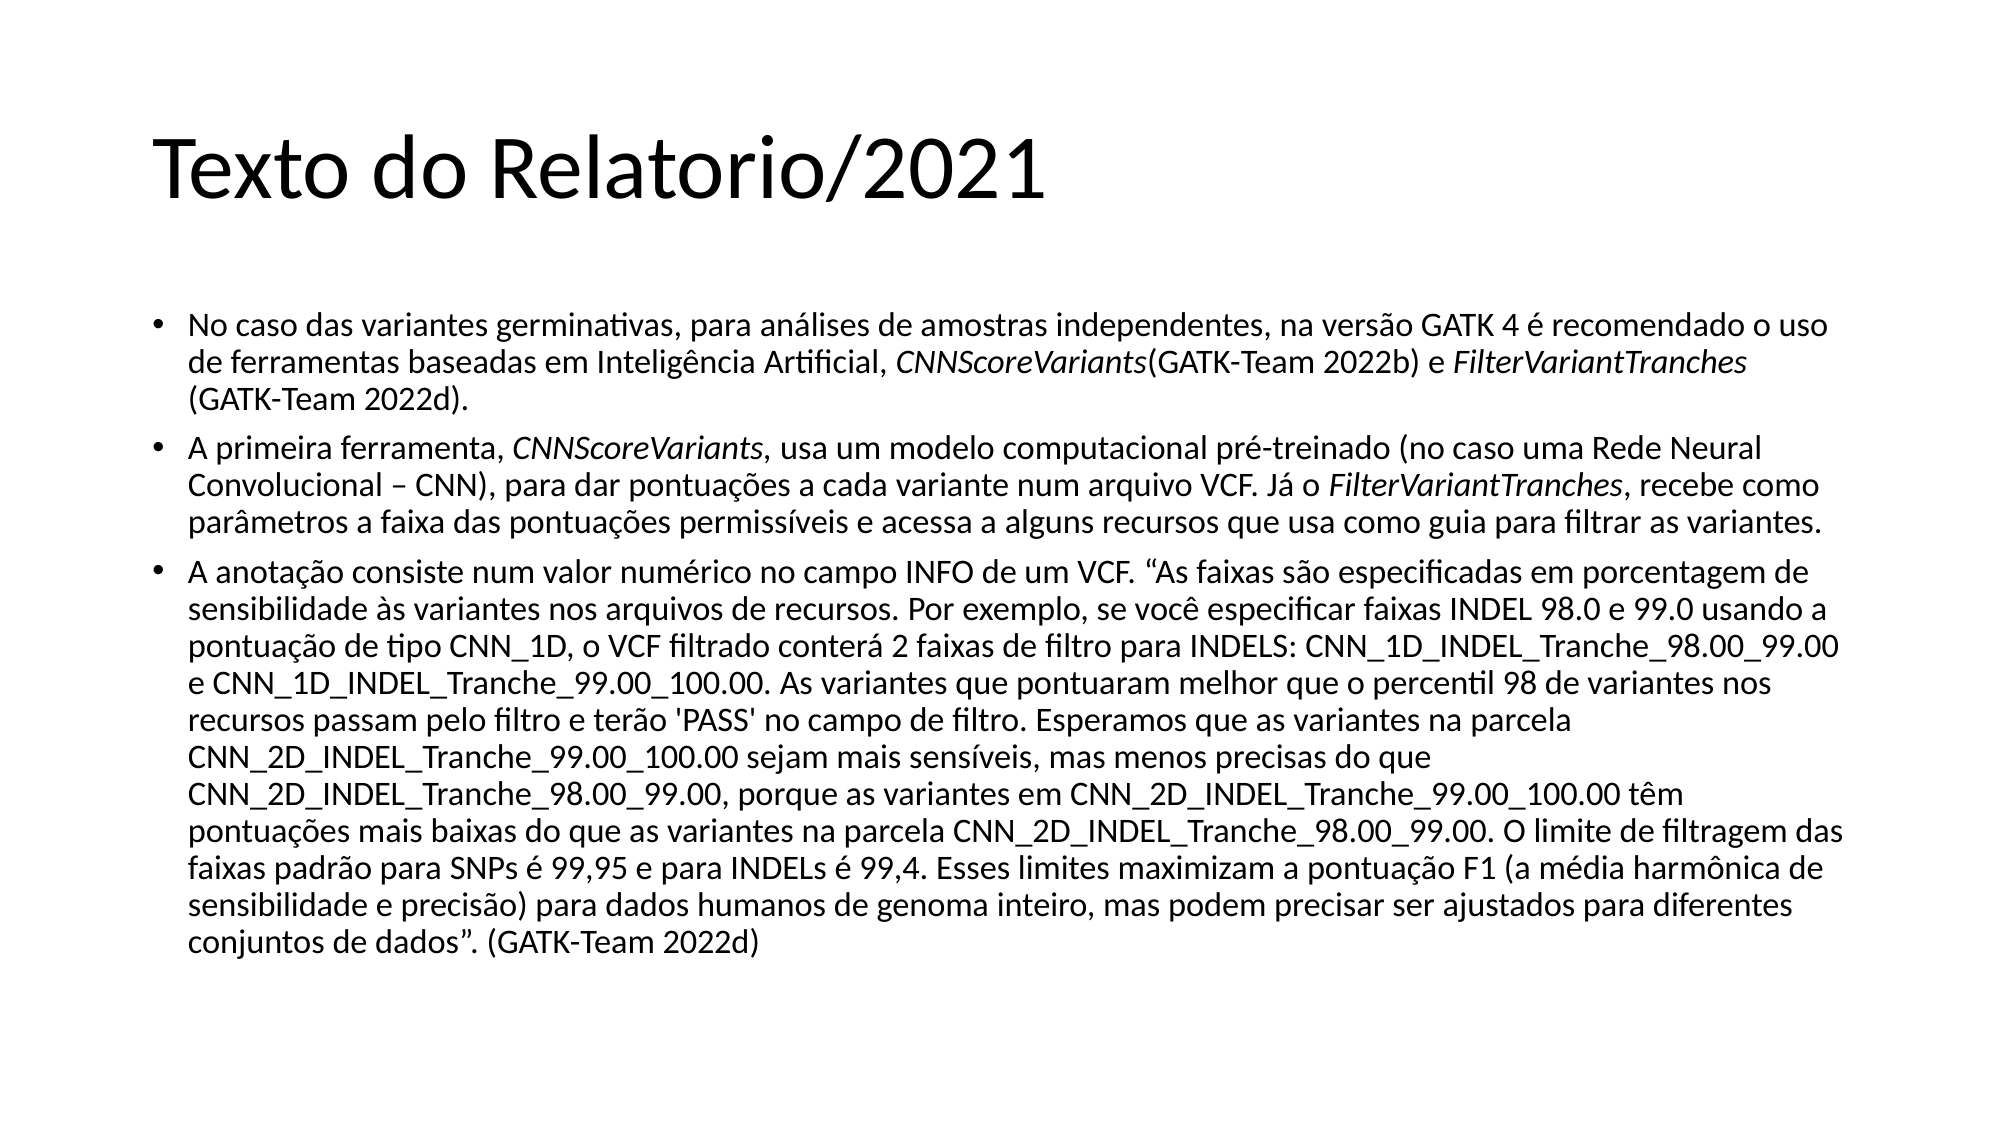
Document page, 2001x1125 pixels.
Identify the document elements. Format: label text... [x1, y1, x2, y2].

list No caso das variantes germinativas, para análises de amostras independentes, na versão GATK 4 é recomendado o uso de ferramentas baseadas em Inteligência Artificial, CNNScoreVariants(GATK-Team 2022b) e FilterVariantTranches (GATK-Team 2022d). A primeira ferramenta, CNNScoreVariants, usa um modelo computacional pré-treinado (no caso uma Rede Neural Convolucional – CNN), para dar pontuações a cada variante num arquivo VCF. Já o FilterVariantTranches, recebe como parâmetros a faixa das pontuações permissíveis e acessa a alguns recursos que usa como guia para filtrar as variantes. A anotação consiste num valor numérico no campo INFO de um VCF. “As faixas são especificadas em porcentagem de sensibilidade às variantes nos arquivos de recursos. Por exemplo, se você especificar faixas INDEL 98.0 e 99.0 usando a pontuação de tipo CNN_1D, o VCF filtrado conterá 2 faixas de filtro para INDELS: CNN_1D_INDEL_Tranche_98.00_99.00 e CNN_1D_INDEL_Tranche_99.00_100.00. As variantes que pontuaram melhor que o percentil 98 de variantes nos recursos passam pelo filtro e terão 'PASS' no campo de filtro. Esperamos que as variantes na parcela CNN_2D_INDEL_Tranche_99.00_100.00 sejam mais sensíveis, mas menos precisas do que CNN_2D_INDEL_Tranche_98.00_99.00, porque as variantes em CNN_2D_INDEL_Tranche_99.00_100.00 têm pontuações mais baixas do que as variantes na parcela CNN_2D_INDEL_Tranche_98.00_99.00. O limite de filtragem das faixas padrão para SNPs é 99,95 e para INDELs é 99,4. Esses limites maximizam a pontuação F1 (a média harmônica de sensibilidade e precisão) para dados humanos de genoma inteiro, mas podem precisar ser ajustados para diferentes conjuntos de dados”. (GATK-Team 2022d) [137, 299, 1863, 1014]
title Texto do Relatorio/2021 [137, 59, 1863, 278]
